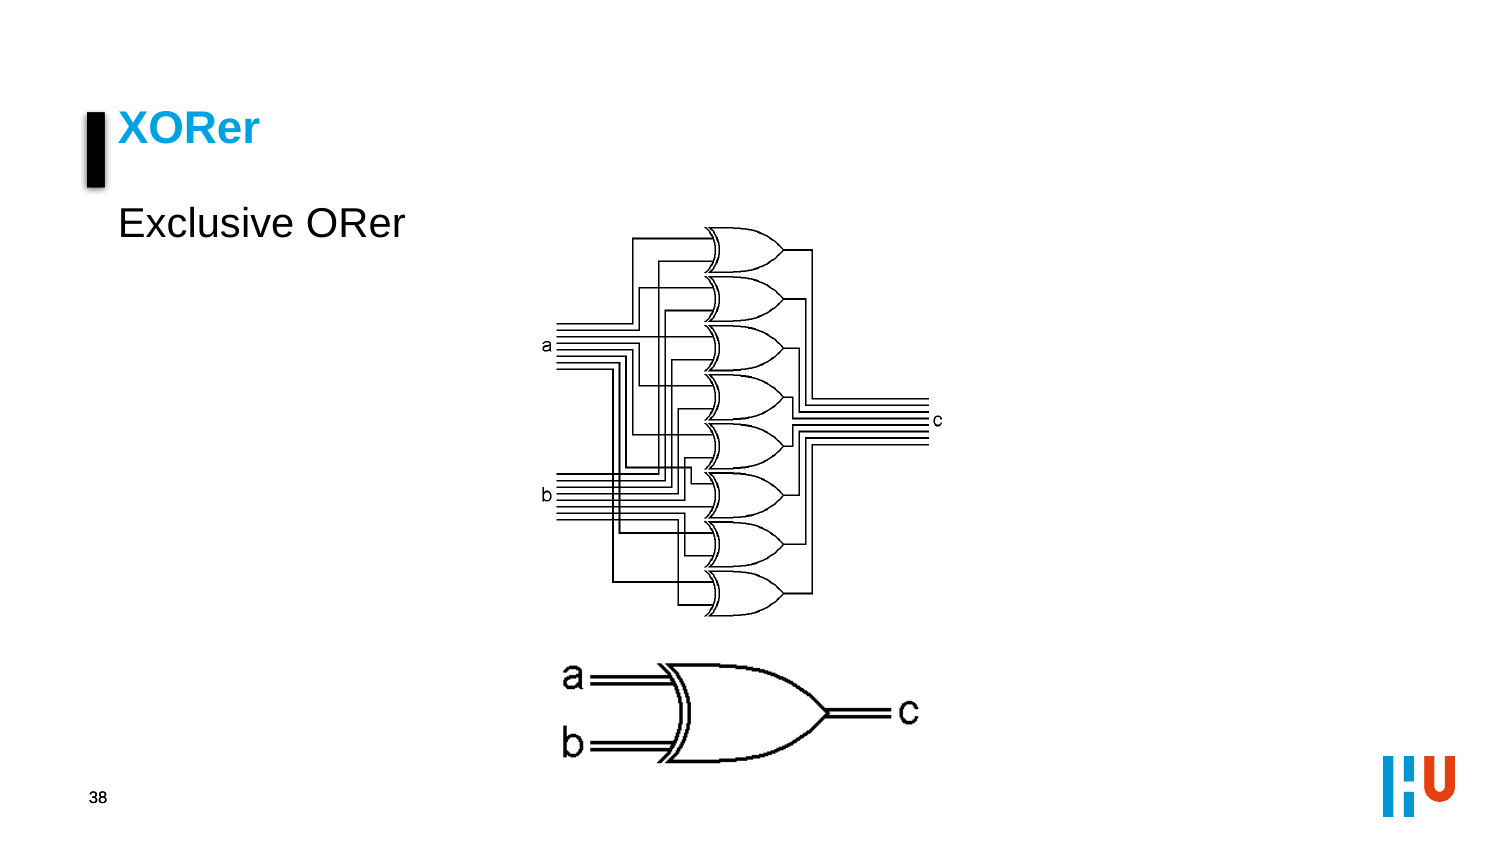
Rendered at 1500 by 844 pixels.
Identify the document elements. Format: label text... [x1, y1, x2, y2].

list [540, 226, 944, 618]
list XORer [117, 102, 1357, 178]
picture [561, 660, 923, 768]
picture [1394, 756, 1455, 817]
list Exclusive ORer [117, 196, 1357, 737]
